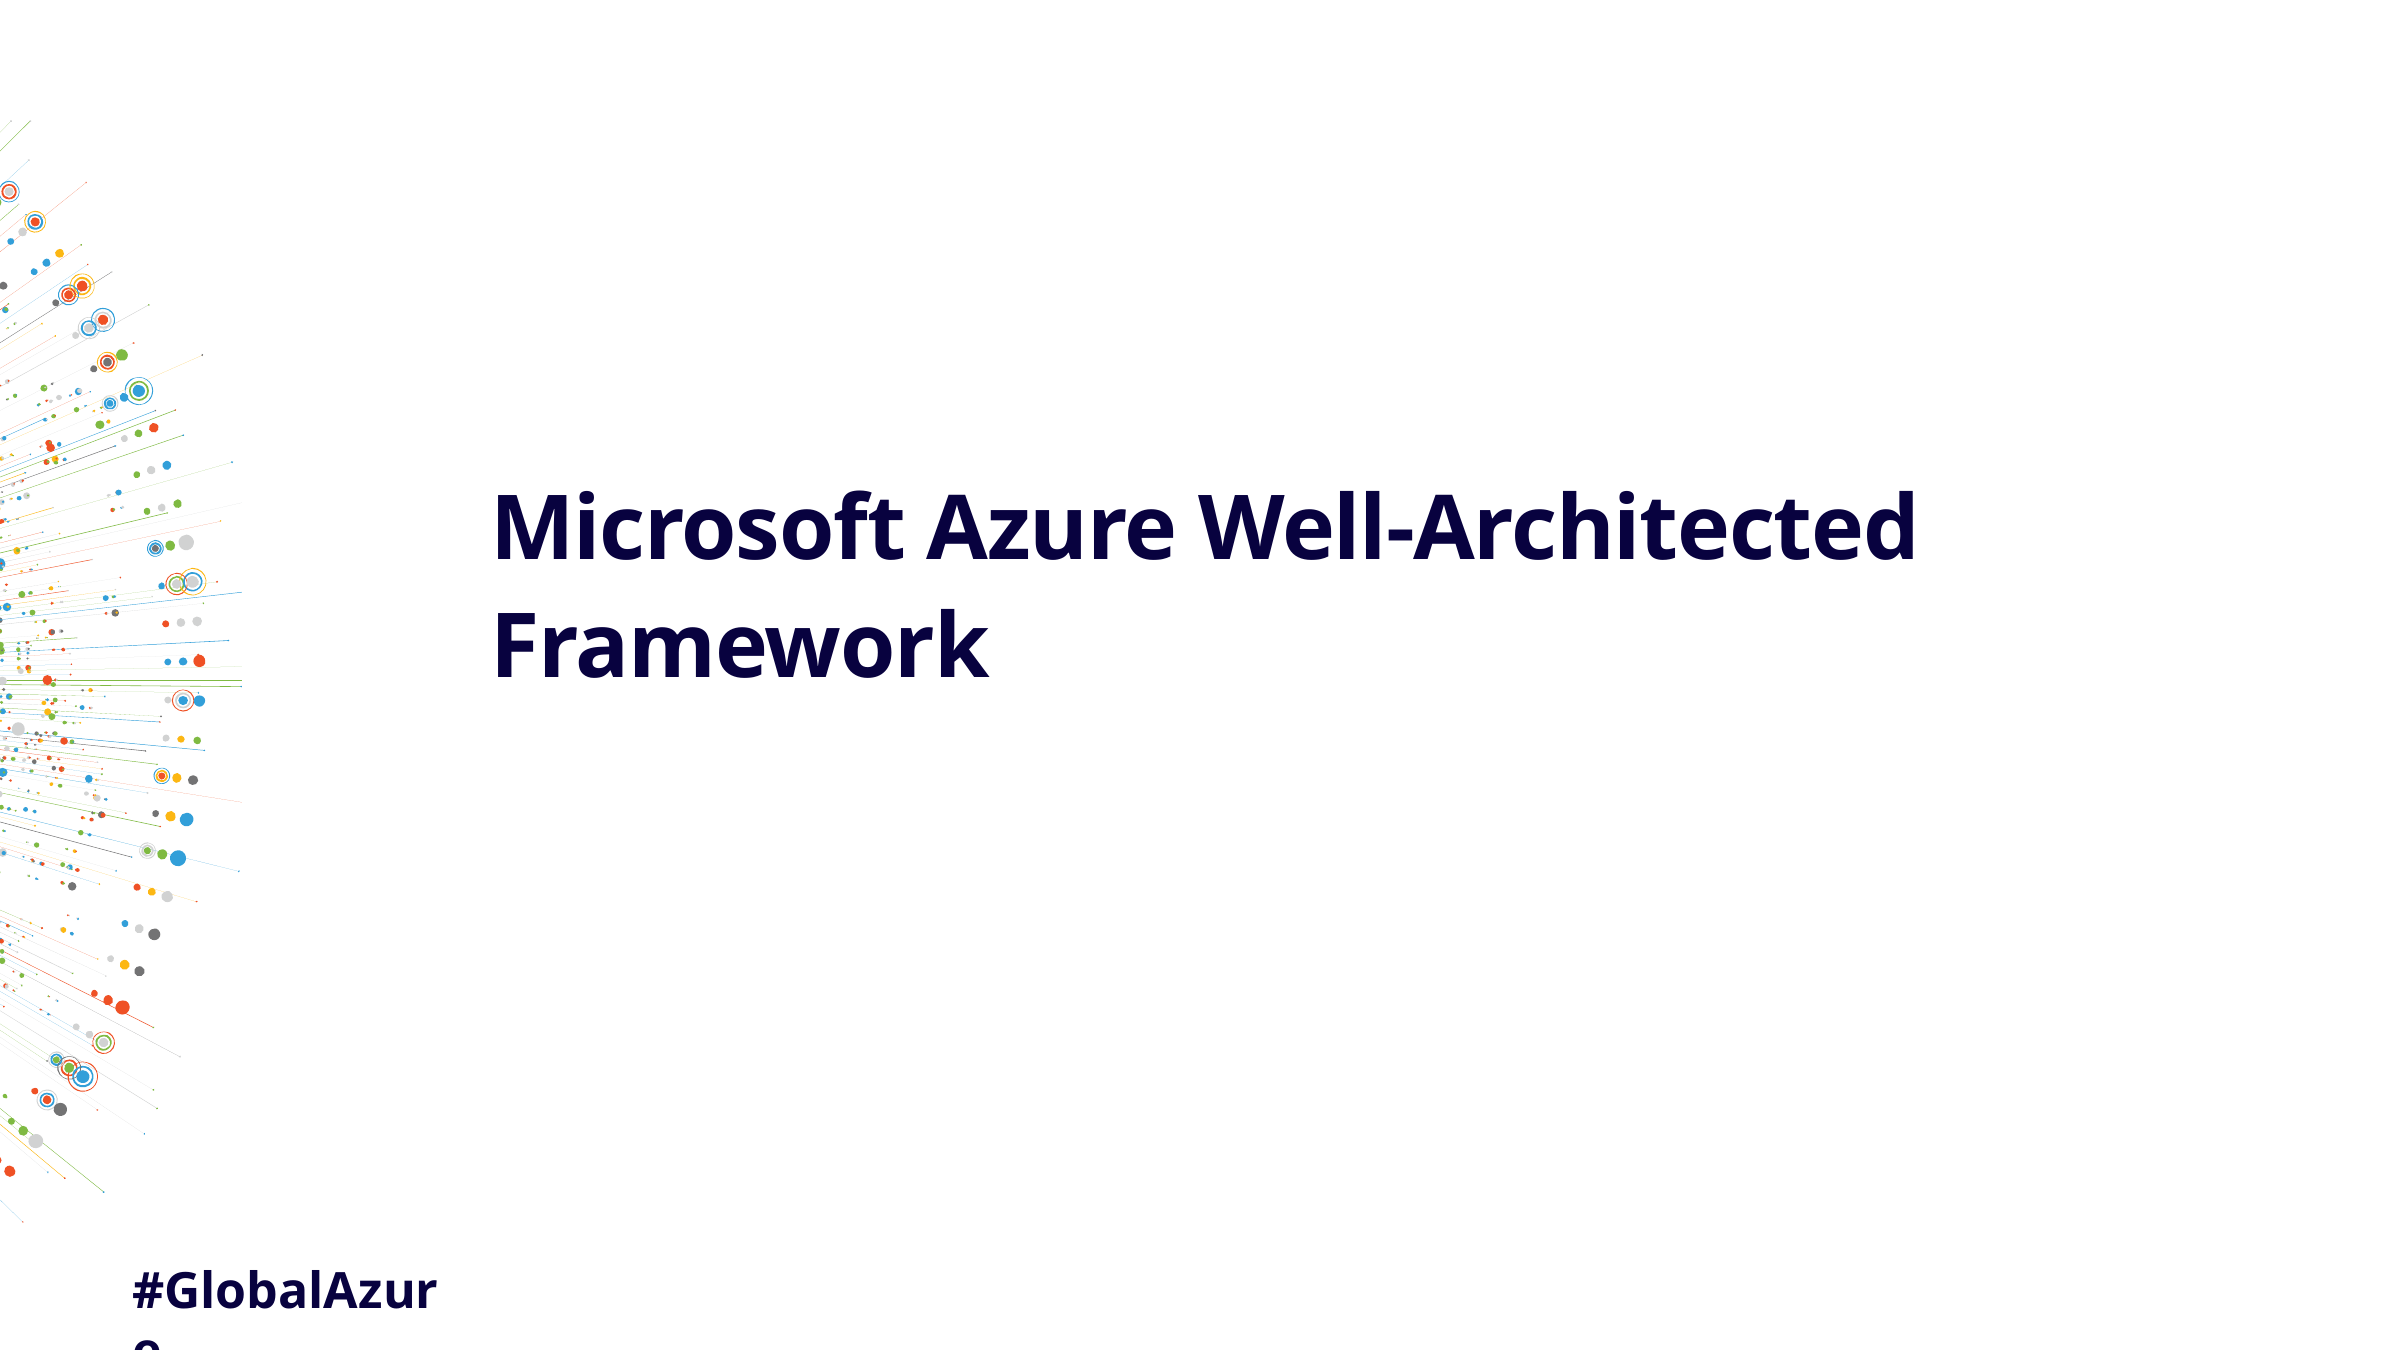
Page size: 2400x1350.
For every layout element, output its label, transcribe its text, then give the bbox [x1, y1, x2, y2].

title Microsoft Azure Well-Architected Framework [490, 466, 2291, 696]
